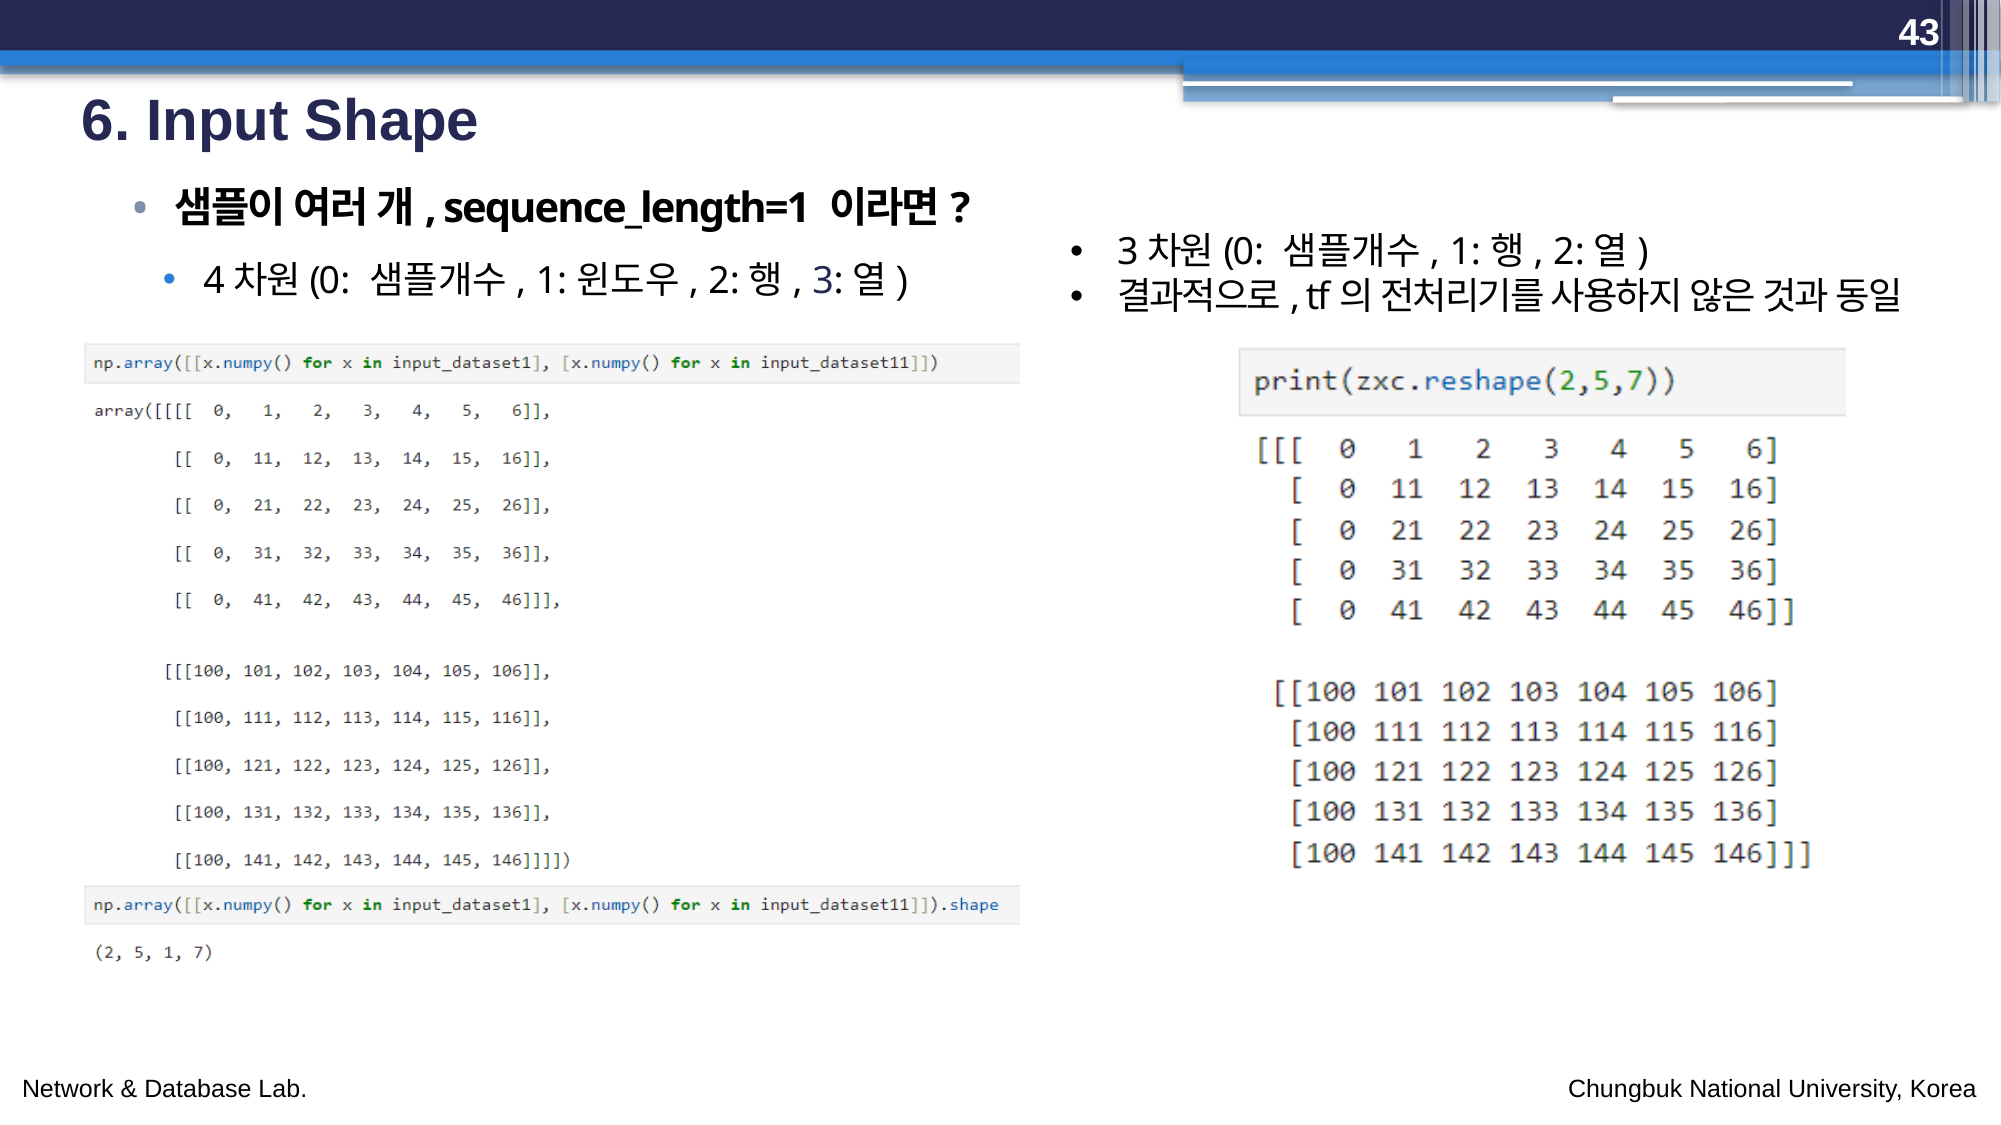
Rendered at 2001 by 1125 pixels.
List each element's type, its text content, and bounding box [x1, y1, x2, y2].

text_box 3차원(0: 샘플개수, 1:행, 2:열) 결과적으로, tf의 전처리기를 사용하지 않은 것과 동일 [980, 220, 1981, 325]
list 샘플이 여러 개, sequence_length=1 이라면? 4차원(0: 샘플개수, 1:윈도우, 2:행, 3:열) [99, 173, 1901, 1052]
picture [78, 337, 1020, 969]
title 6. Input Shape [66, 73, 1924, 161]
slide_number 43 [1788, 0, 1955, 61]
picture [1224, 337, 1846, 878]
